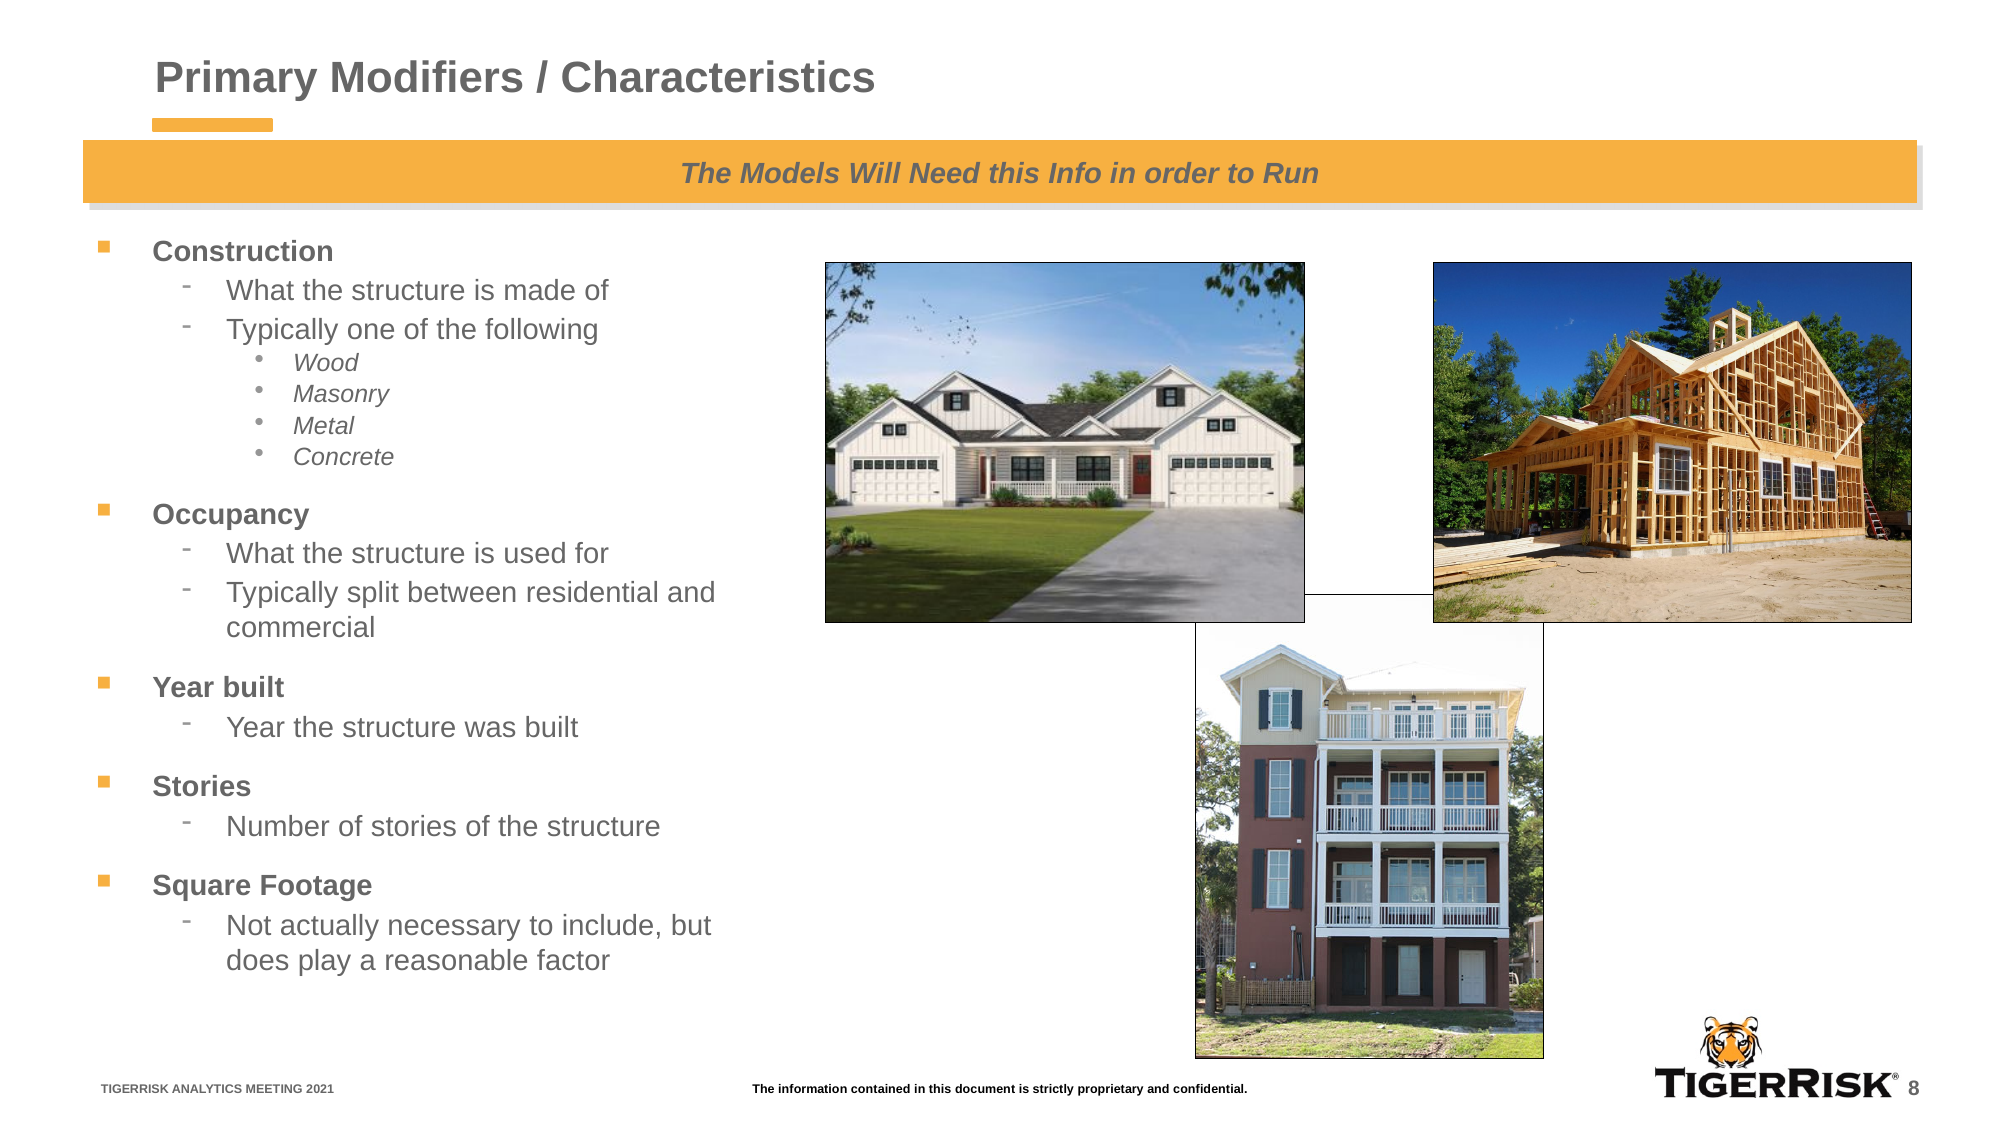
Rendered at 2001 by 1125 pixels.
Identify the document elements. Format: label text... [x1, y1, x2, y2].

list Construction What the structure is made of Typically one of the following Wood Masonry Metal Concrete Occupancy What the structure is used for Typically split between residential and commercial Year built Year the structure was built Stories Number of stories of the structure Square Footage Not actually necessary to include, but does play a reasonable factor [81, 224, 791, 1020]
picture [1651, 1009, 1902, 1098]
picture [825, 262, 1913, 1060]
list The Models Will Need this Info in order to Run [83, 140, 1917, 203]
title Primary Modifiers / Characteristics [139, 41, 1751, 111]
